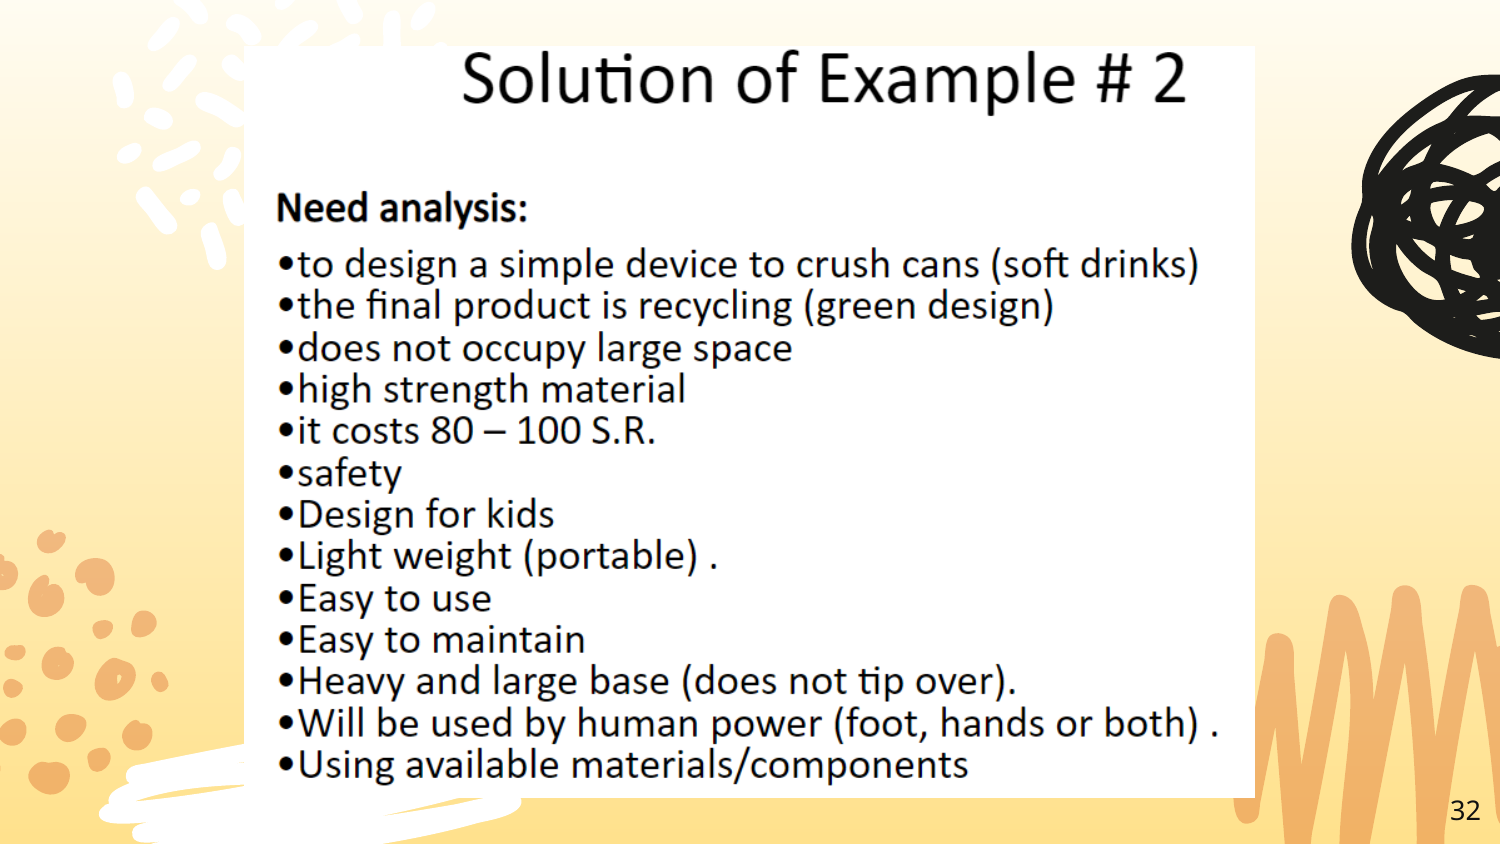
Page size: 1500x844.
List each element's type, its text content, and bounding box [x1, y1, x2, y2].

slide_number 32 [1391, 779, 1482, 844]
picture [244, 45, 1256, 798]
